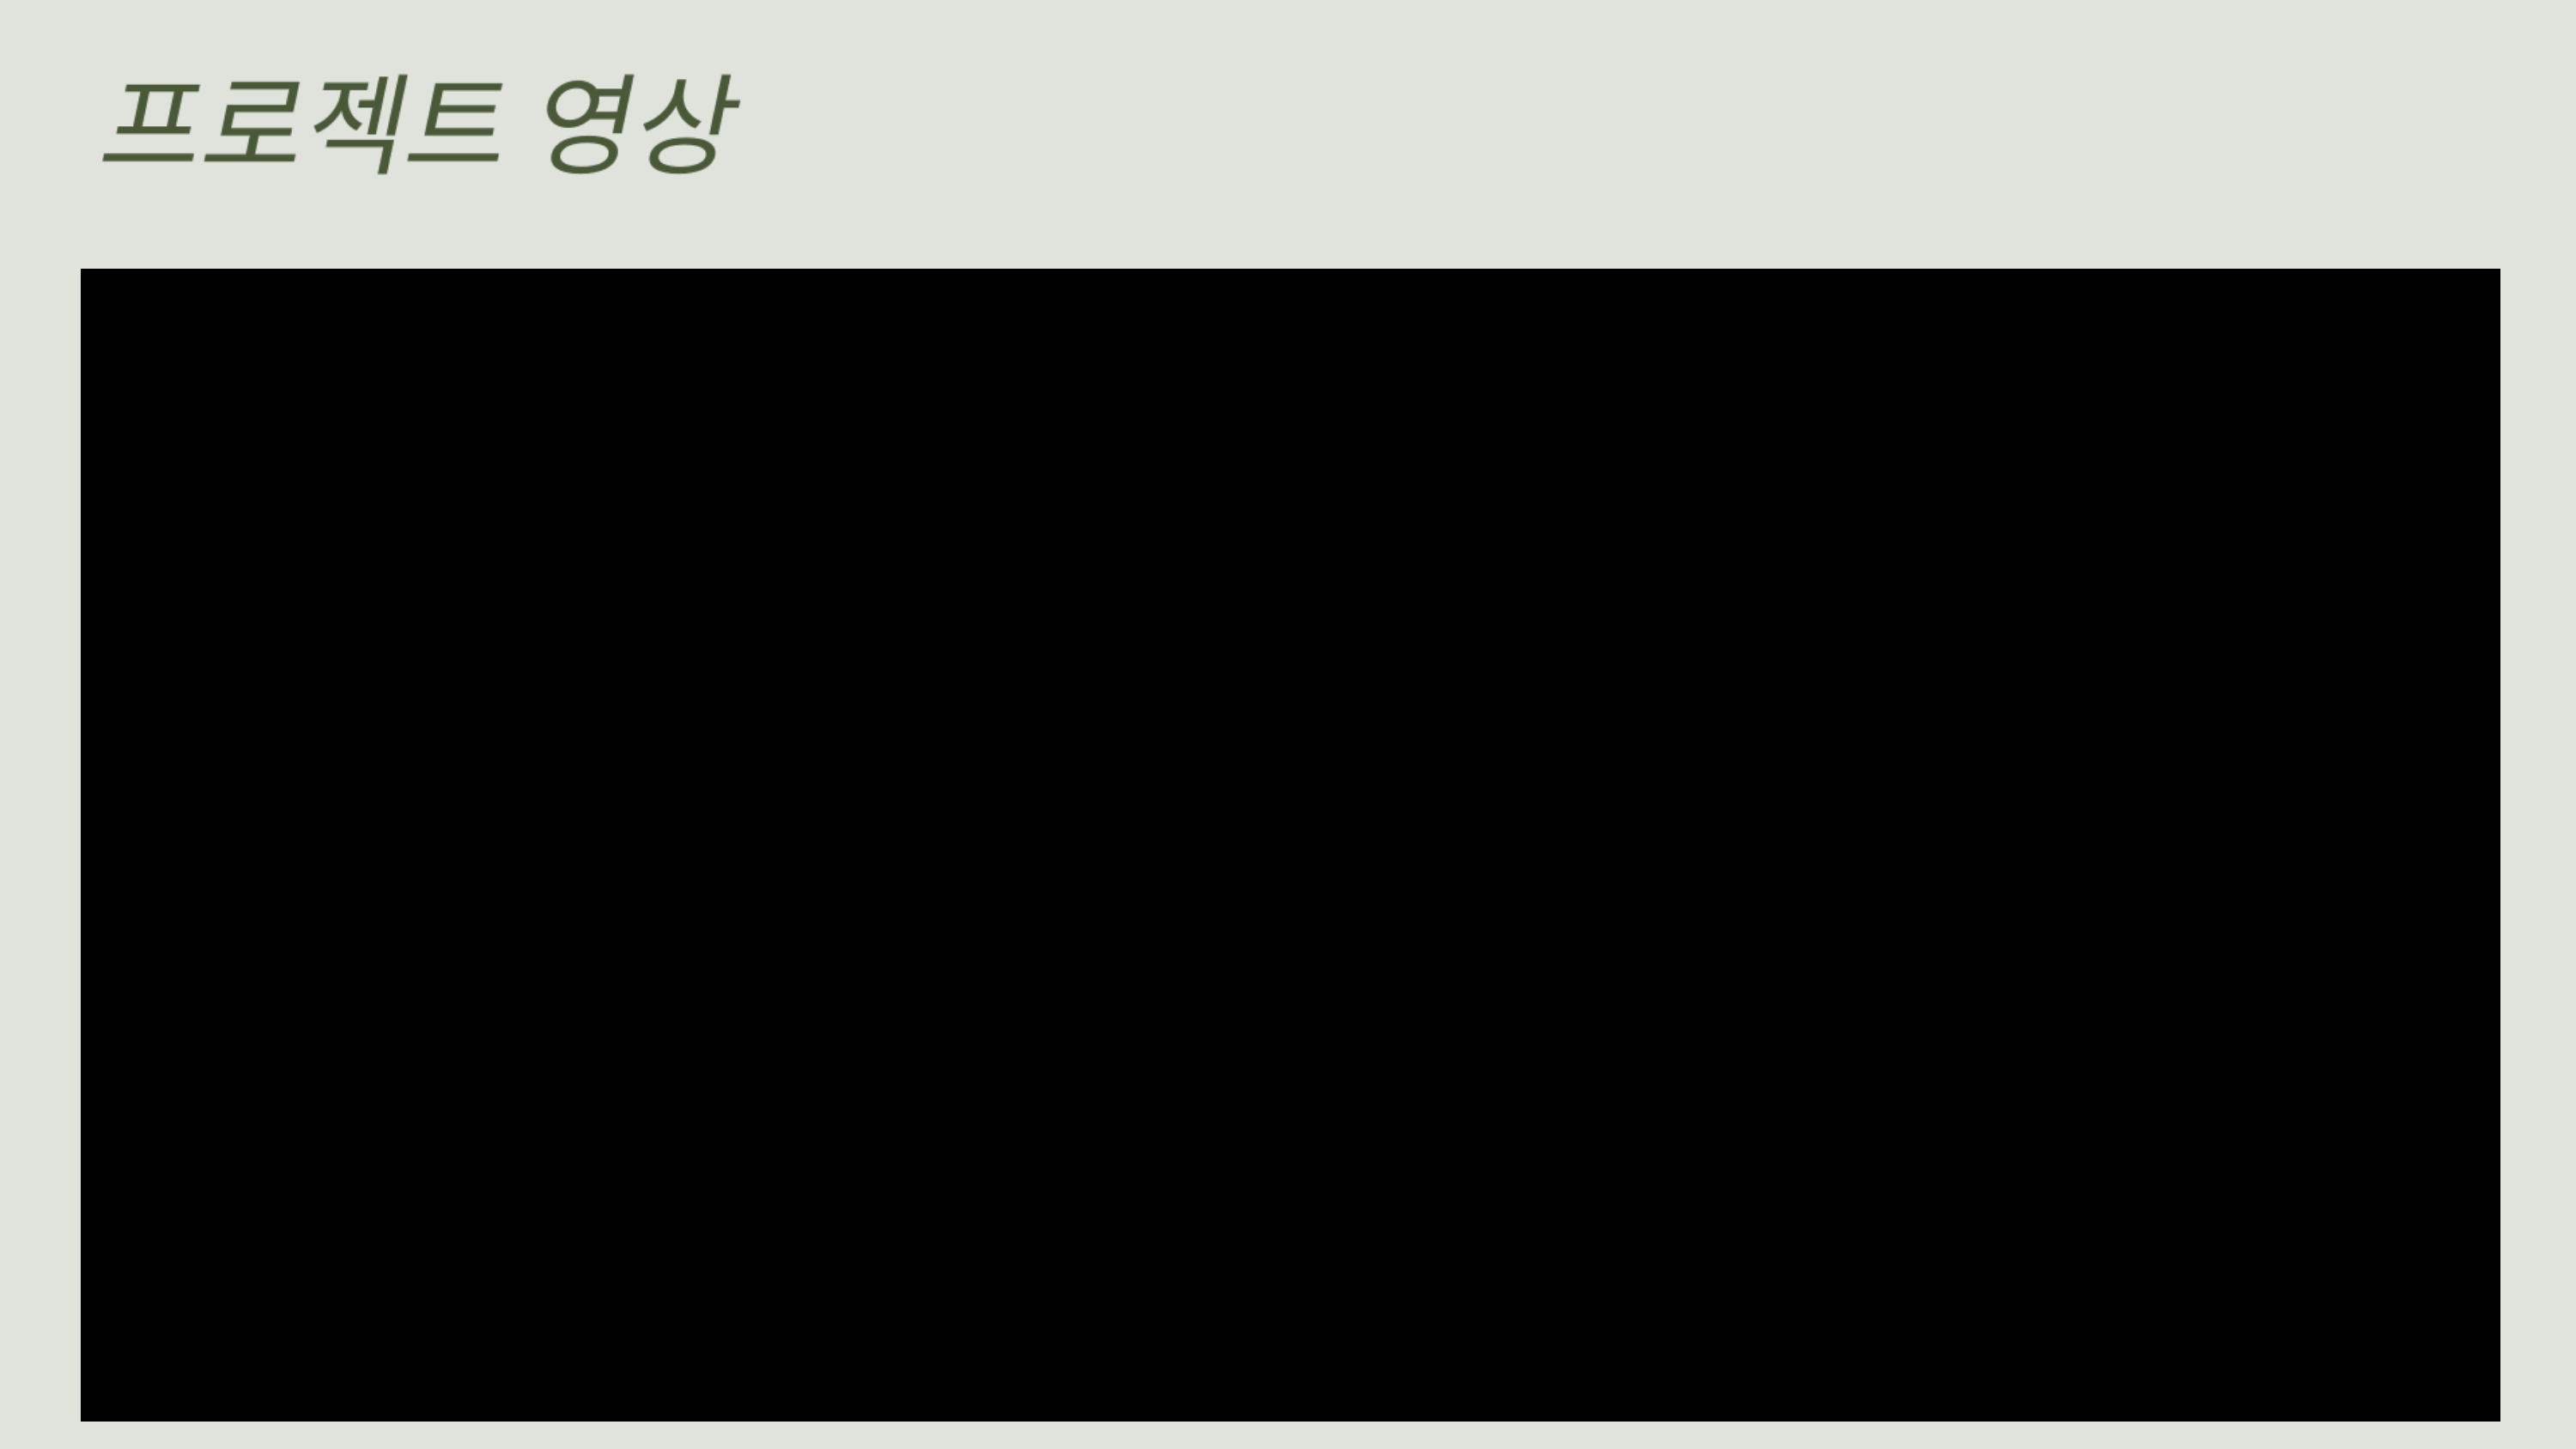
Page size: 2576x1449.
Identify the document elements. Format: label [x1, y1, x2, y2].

picture [80, 26, 778, 225]
text_box [80, 268, 2501, 1422]
